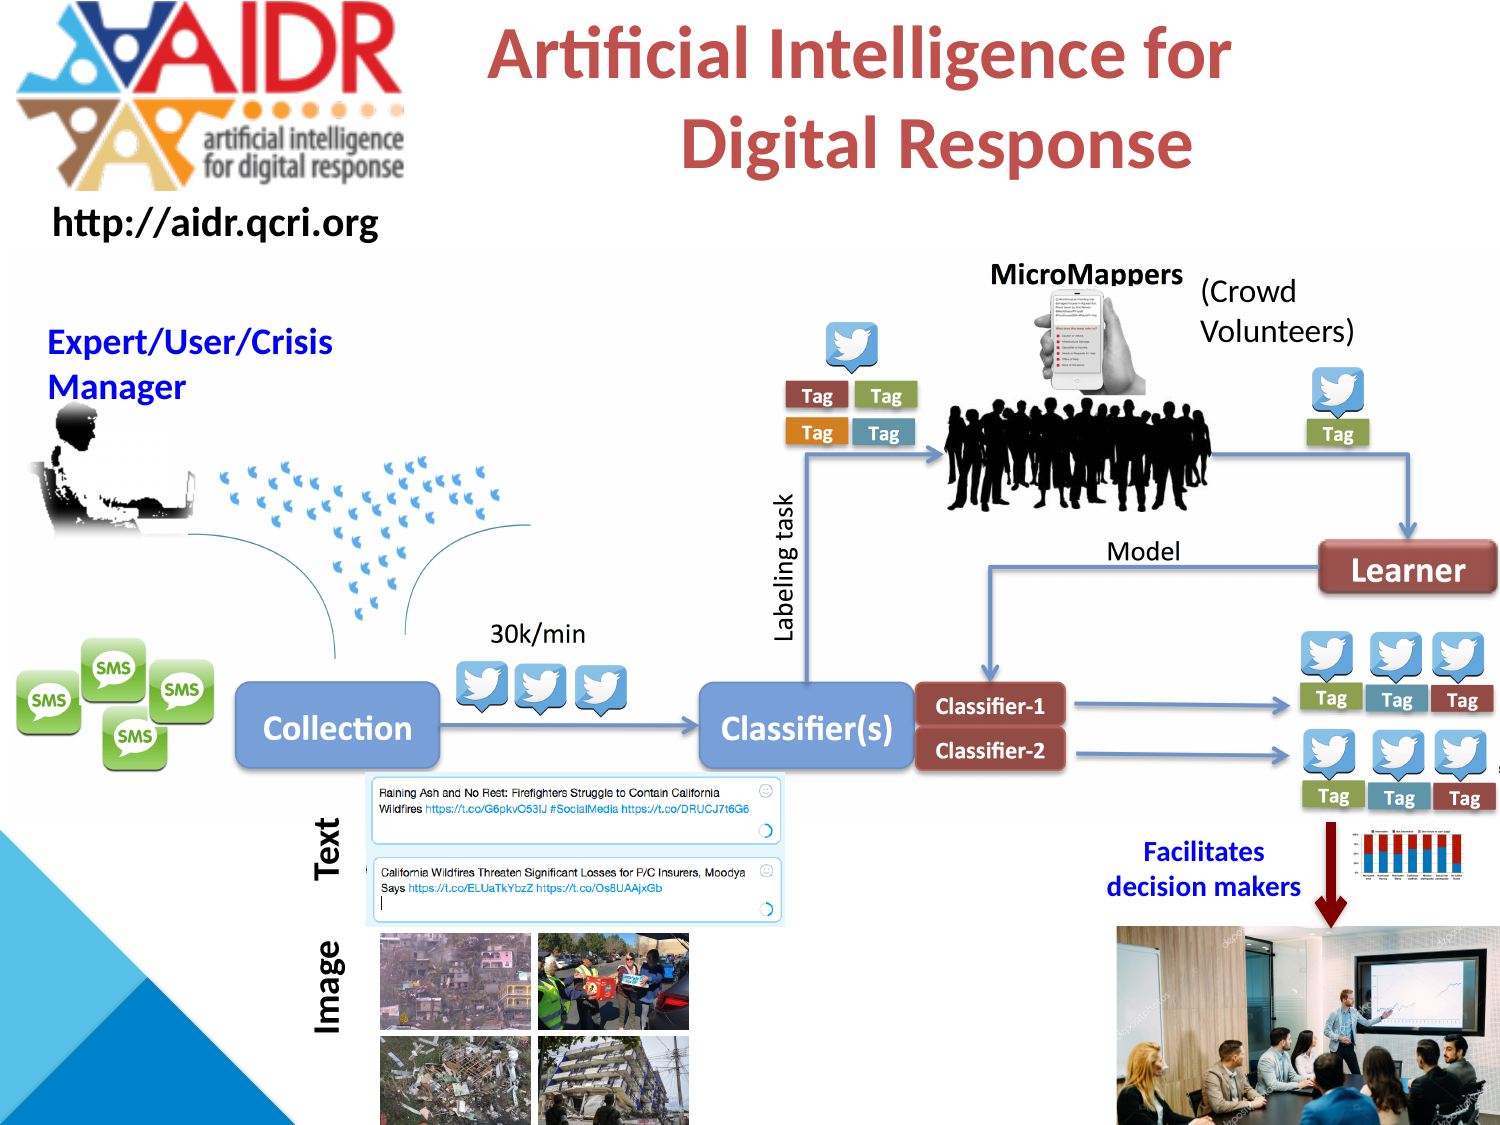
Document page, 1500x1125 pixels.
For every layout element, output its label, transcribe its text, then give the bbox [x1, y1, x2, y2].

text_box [293, 772, 785, 1125]
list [10, 252, 1500, 823]
picture [15, 0, 406, 191]
title Artificial Intelligence for Digital Response [450, 0, 1425, 188]
picture [1352, 830, 1465, 881]
text_box Facilitates decision makers [1085, 832, 1323, 910]
picture [1116, 926, 1500, 1125]
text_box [23, 309, 353, 541]
text_box http://aidr.qcri.org [37, 199, 394, 251]
